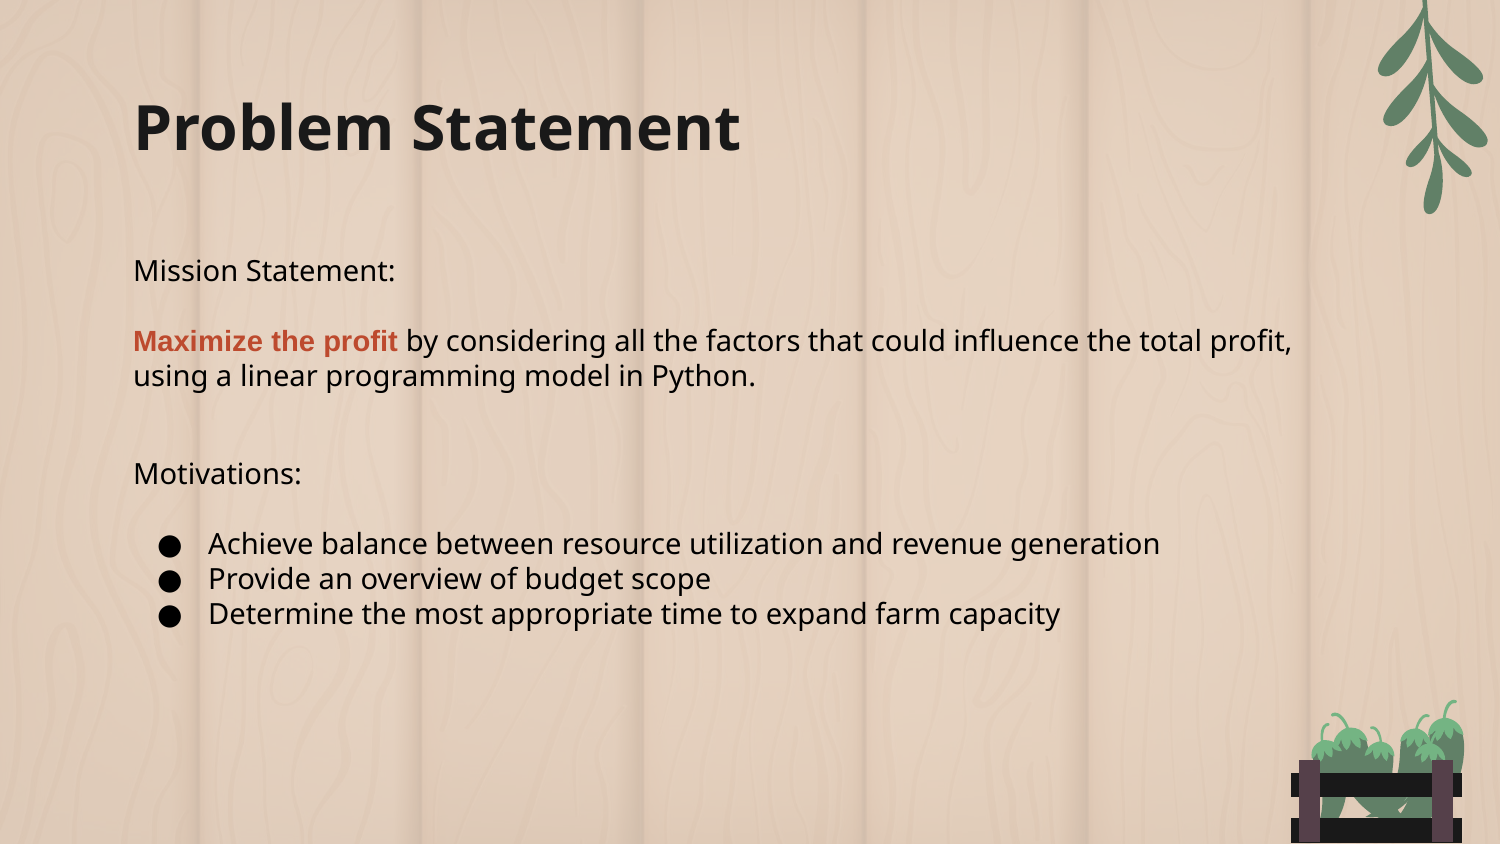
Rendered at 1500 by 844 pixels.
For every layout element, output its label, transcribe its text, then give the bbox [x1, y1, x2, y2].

title Problem Statement [118, 72, 1382, 167]
text_box Motivations: Achieve balance between resource utilization and revenue generation Provide an overview of budget scope Determine the most appropriate time to expand farm capacity [118, 440, 1244, 741]
text_box Mission Statement: Maximize the profit by considering all the factors that could influence the total profit, using a linear programming model in Python. [118, 237, 1314, 406]
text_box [1290, 699, 1472, 843]
